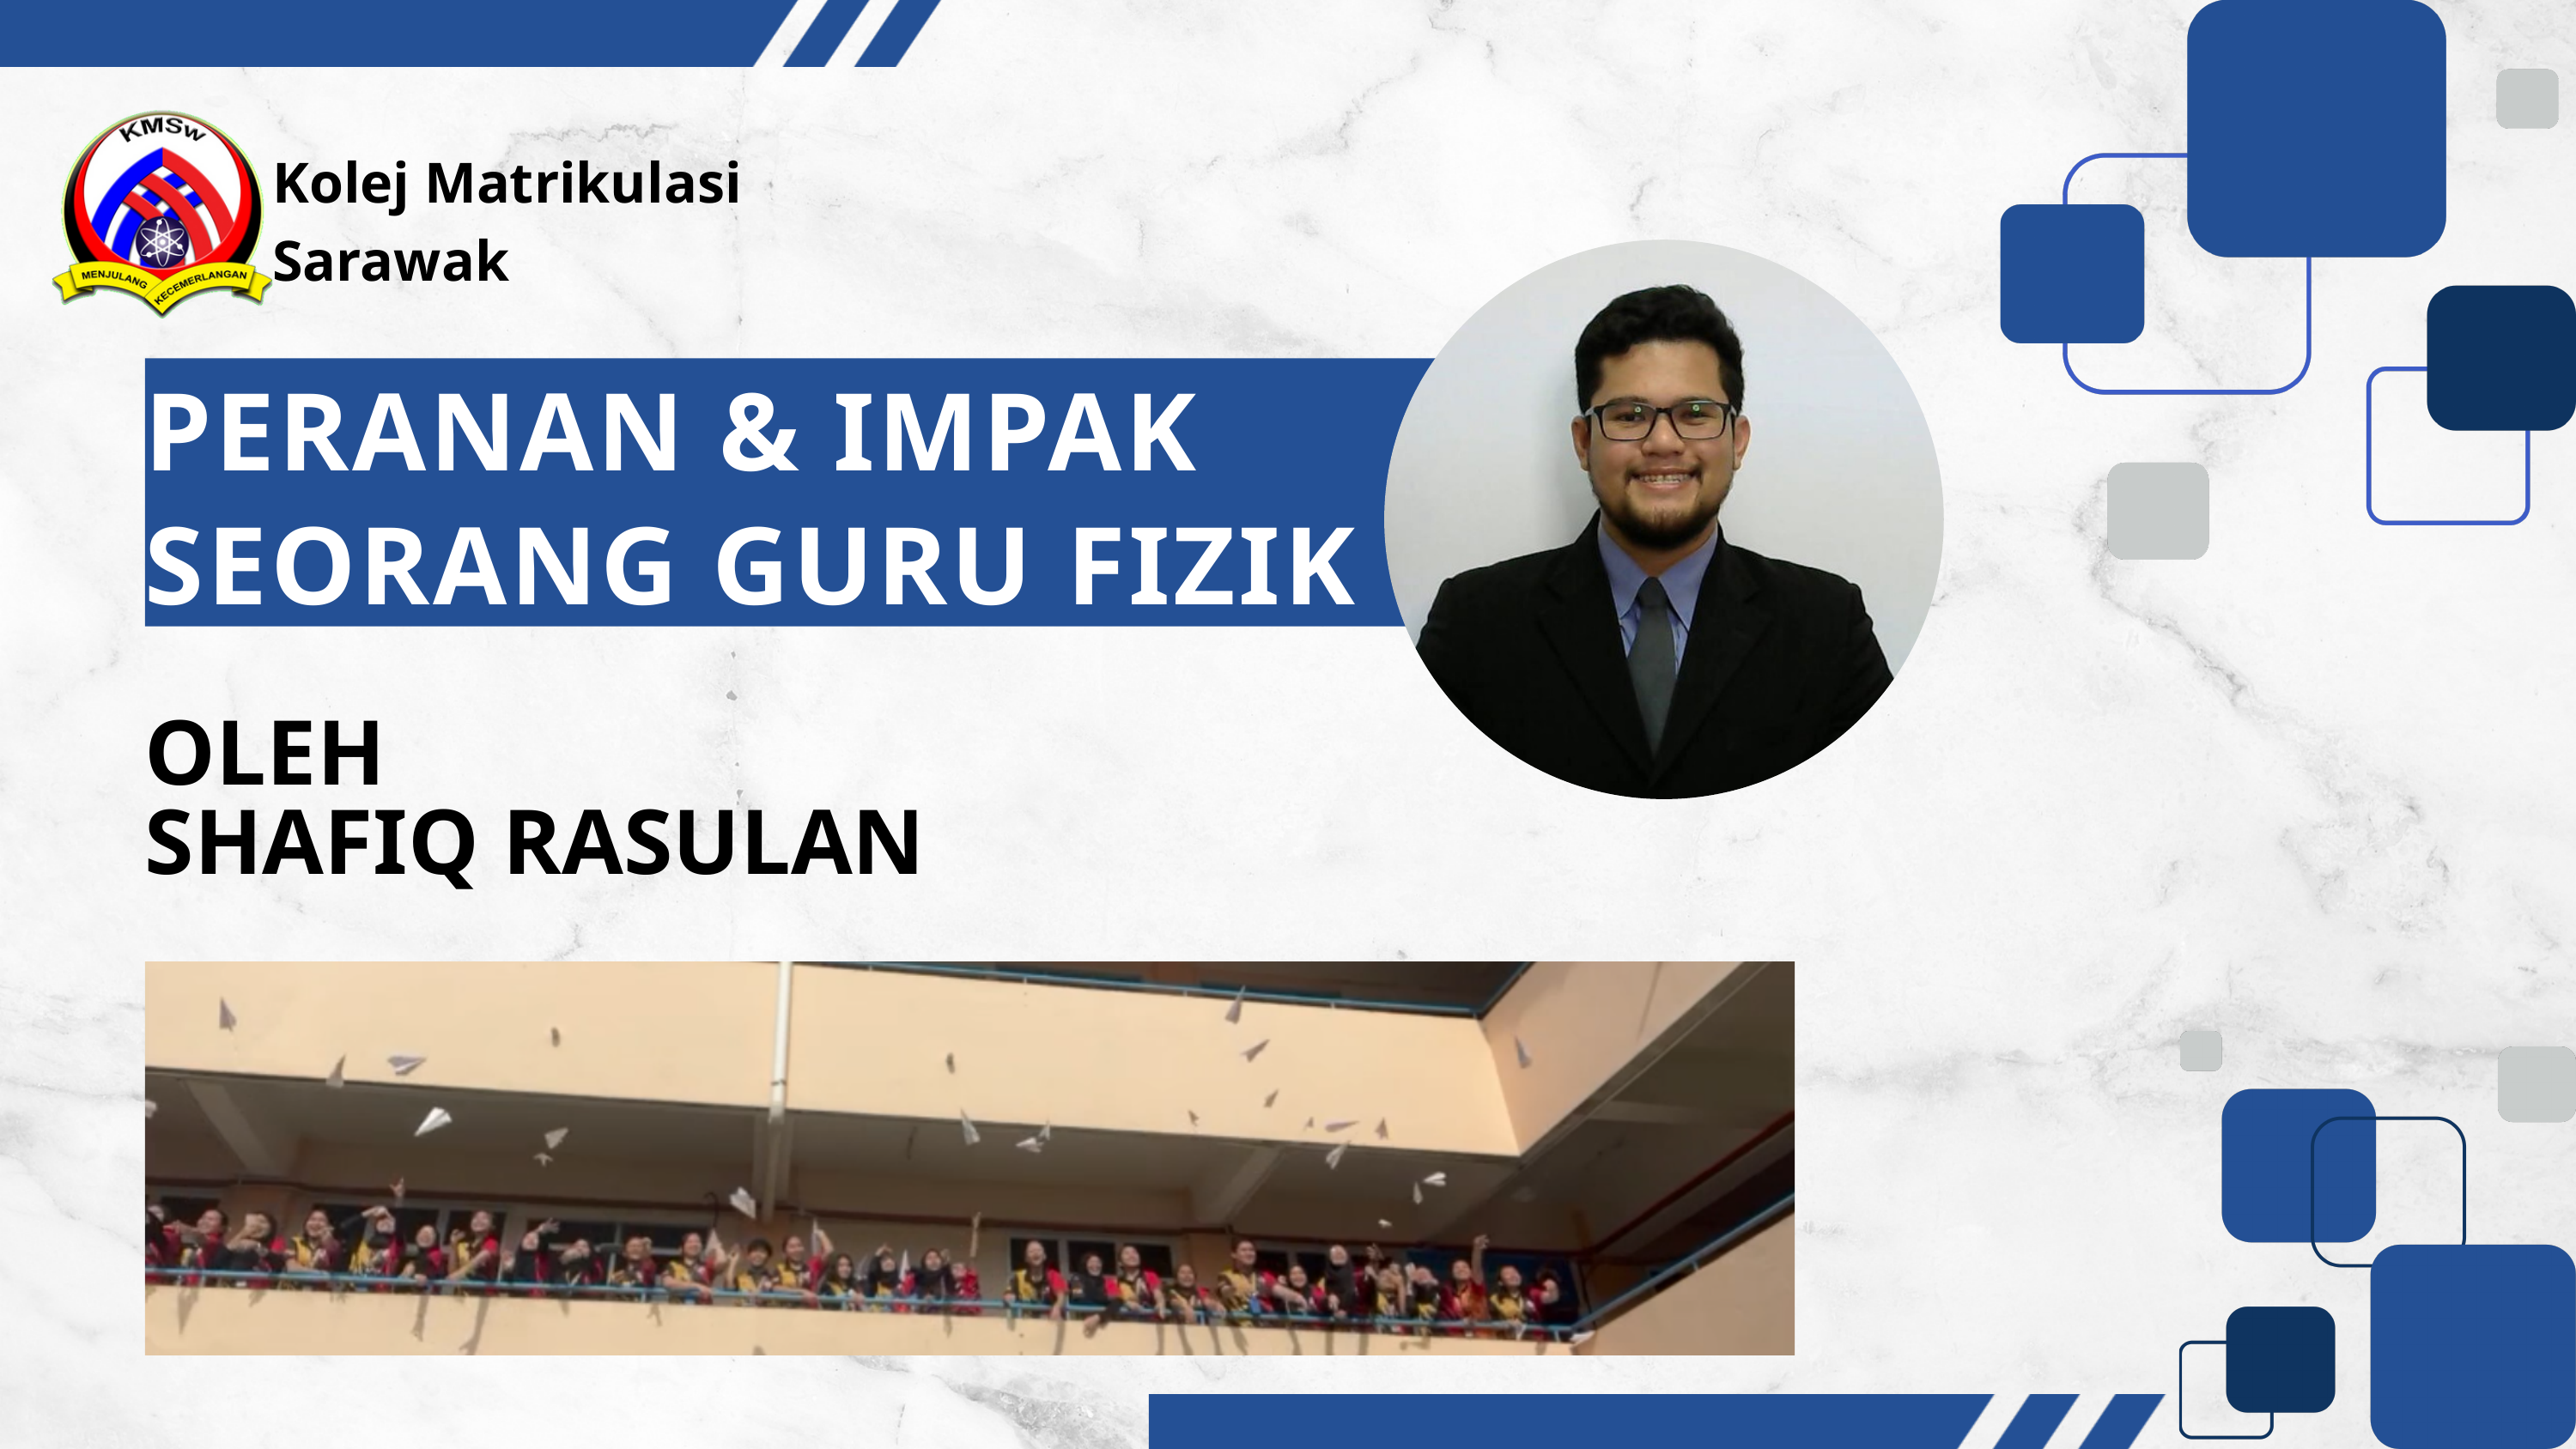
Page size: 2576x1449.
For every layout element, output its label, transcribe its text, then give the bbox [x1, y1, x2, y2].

text_box [52, 110, 273, 318]
text_box PERANAN & IMPAK SEORANG GURU FIZIK [144, 358, 1379, 627]
text_box [0, 0, 2576, 1449]
text_box [2178, 1031, 2576, 1449]
text_box [2000, 0, 2576, 560]
text_box OLEH SHAFIQ RASULAN [144, 713, 960, 893]
text_box [144, 961, 1795, 1356]
text_box [1148, 1394, 2179, 1449]
text_box [0, 0, 960, 67]
text_box Kolej Matrikulasi Sarawak [272, 136, 1031, 292]
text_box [1383, 239, 1944, 800]
